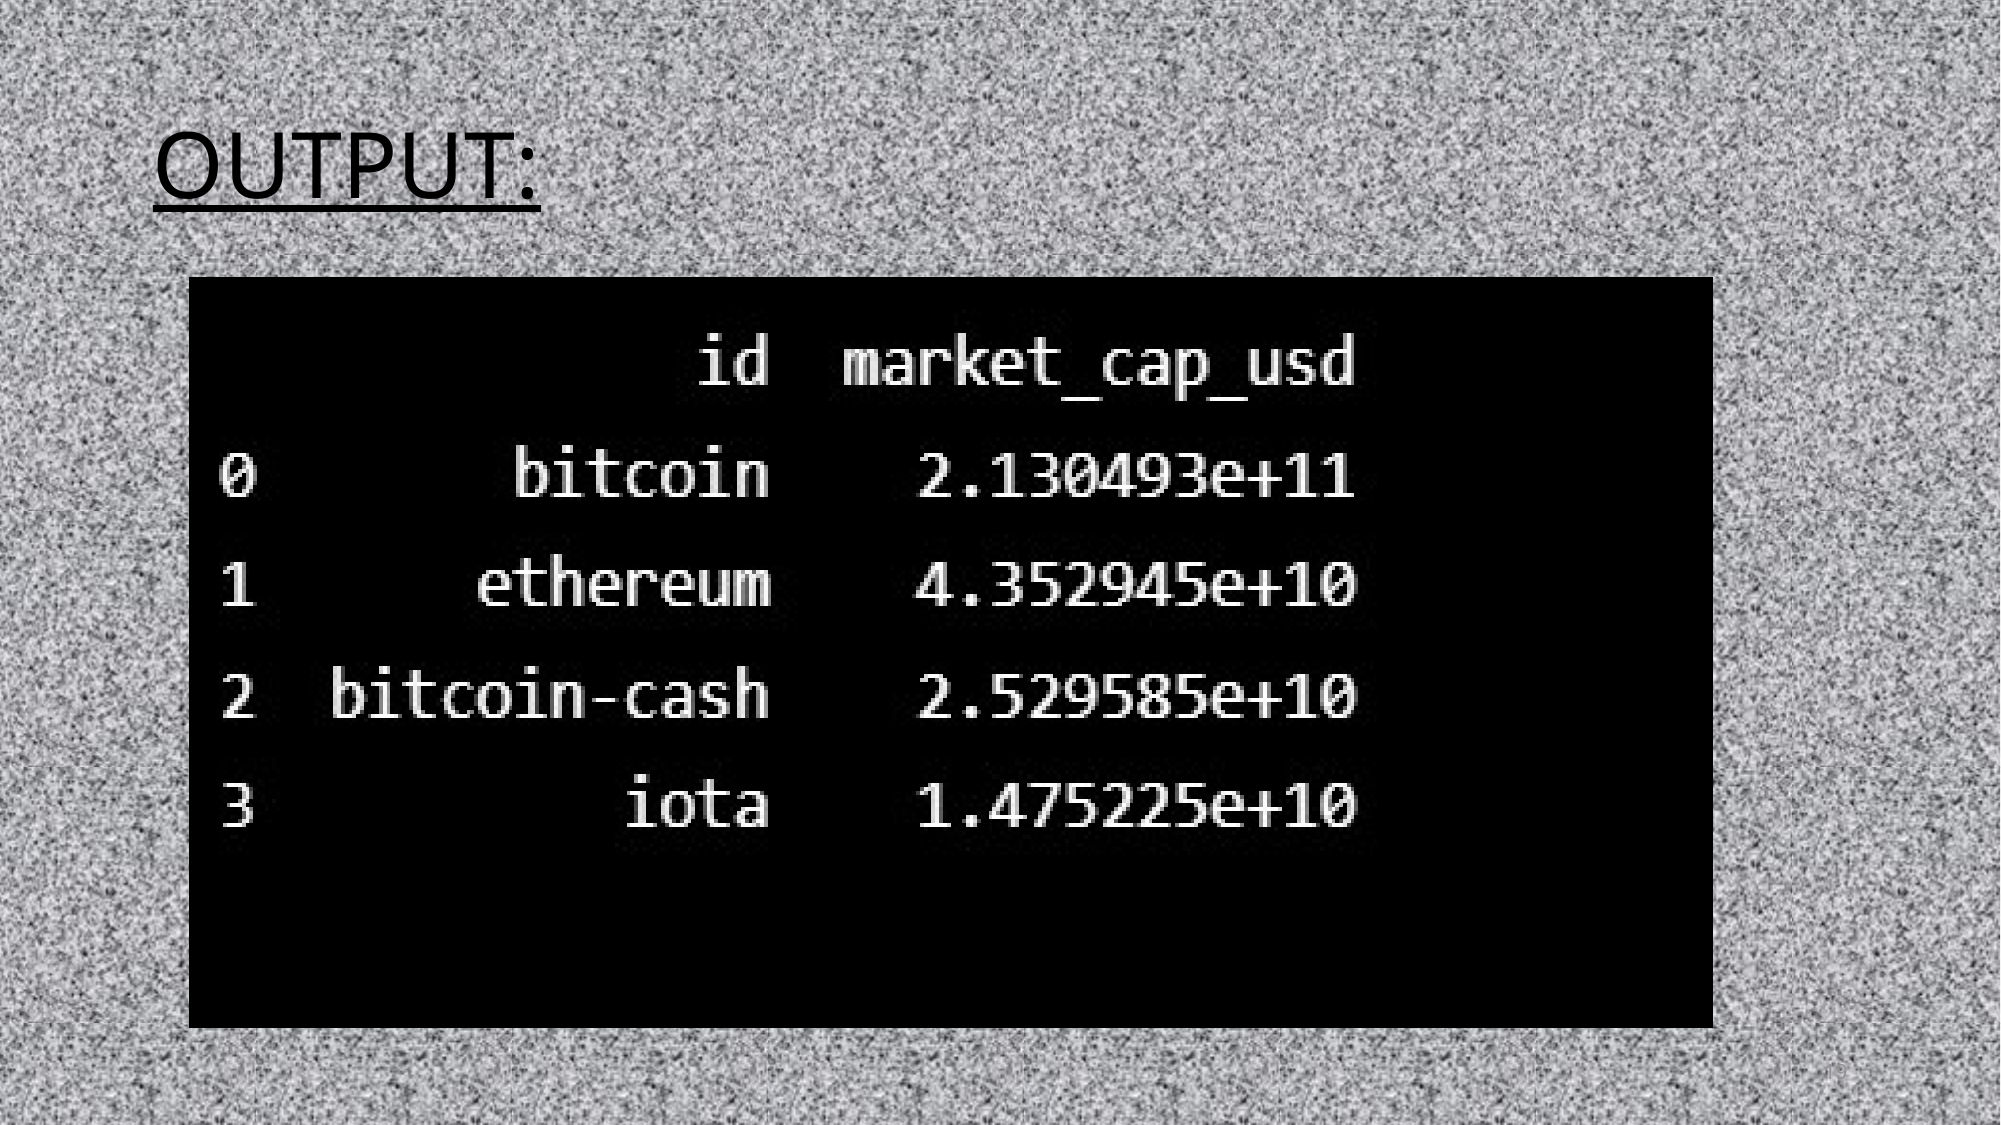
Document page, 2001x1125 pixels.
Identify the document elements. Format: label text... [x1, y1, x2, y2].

slide_number 19 [1412, 1042, 1863, 1103]
picture [0, 0, 2001, 1125]
title OUTPUT: [138, 60, 1863, 278]
